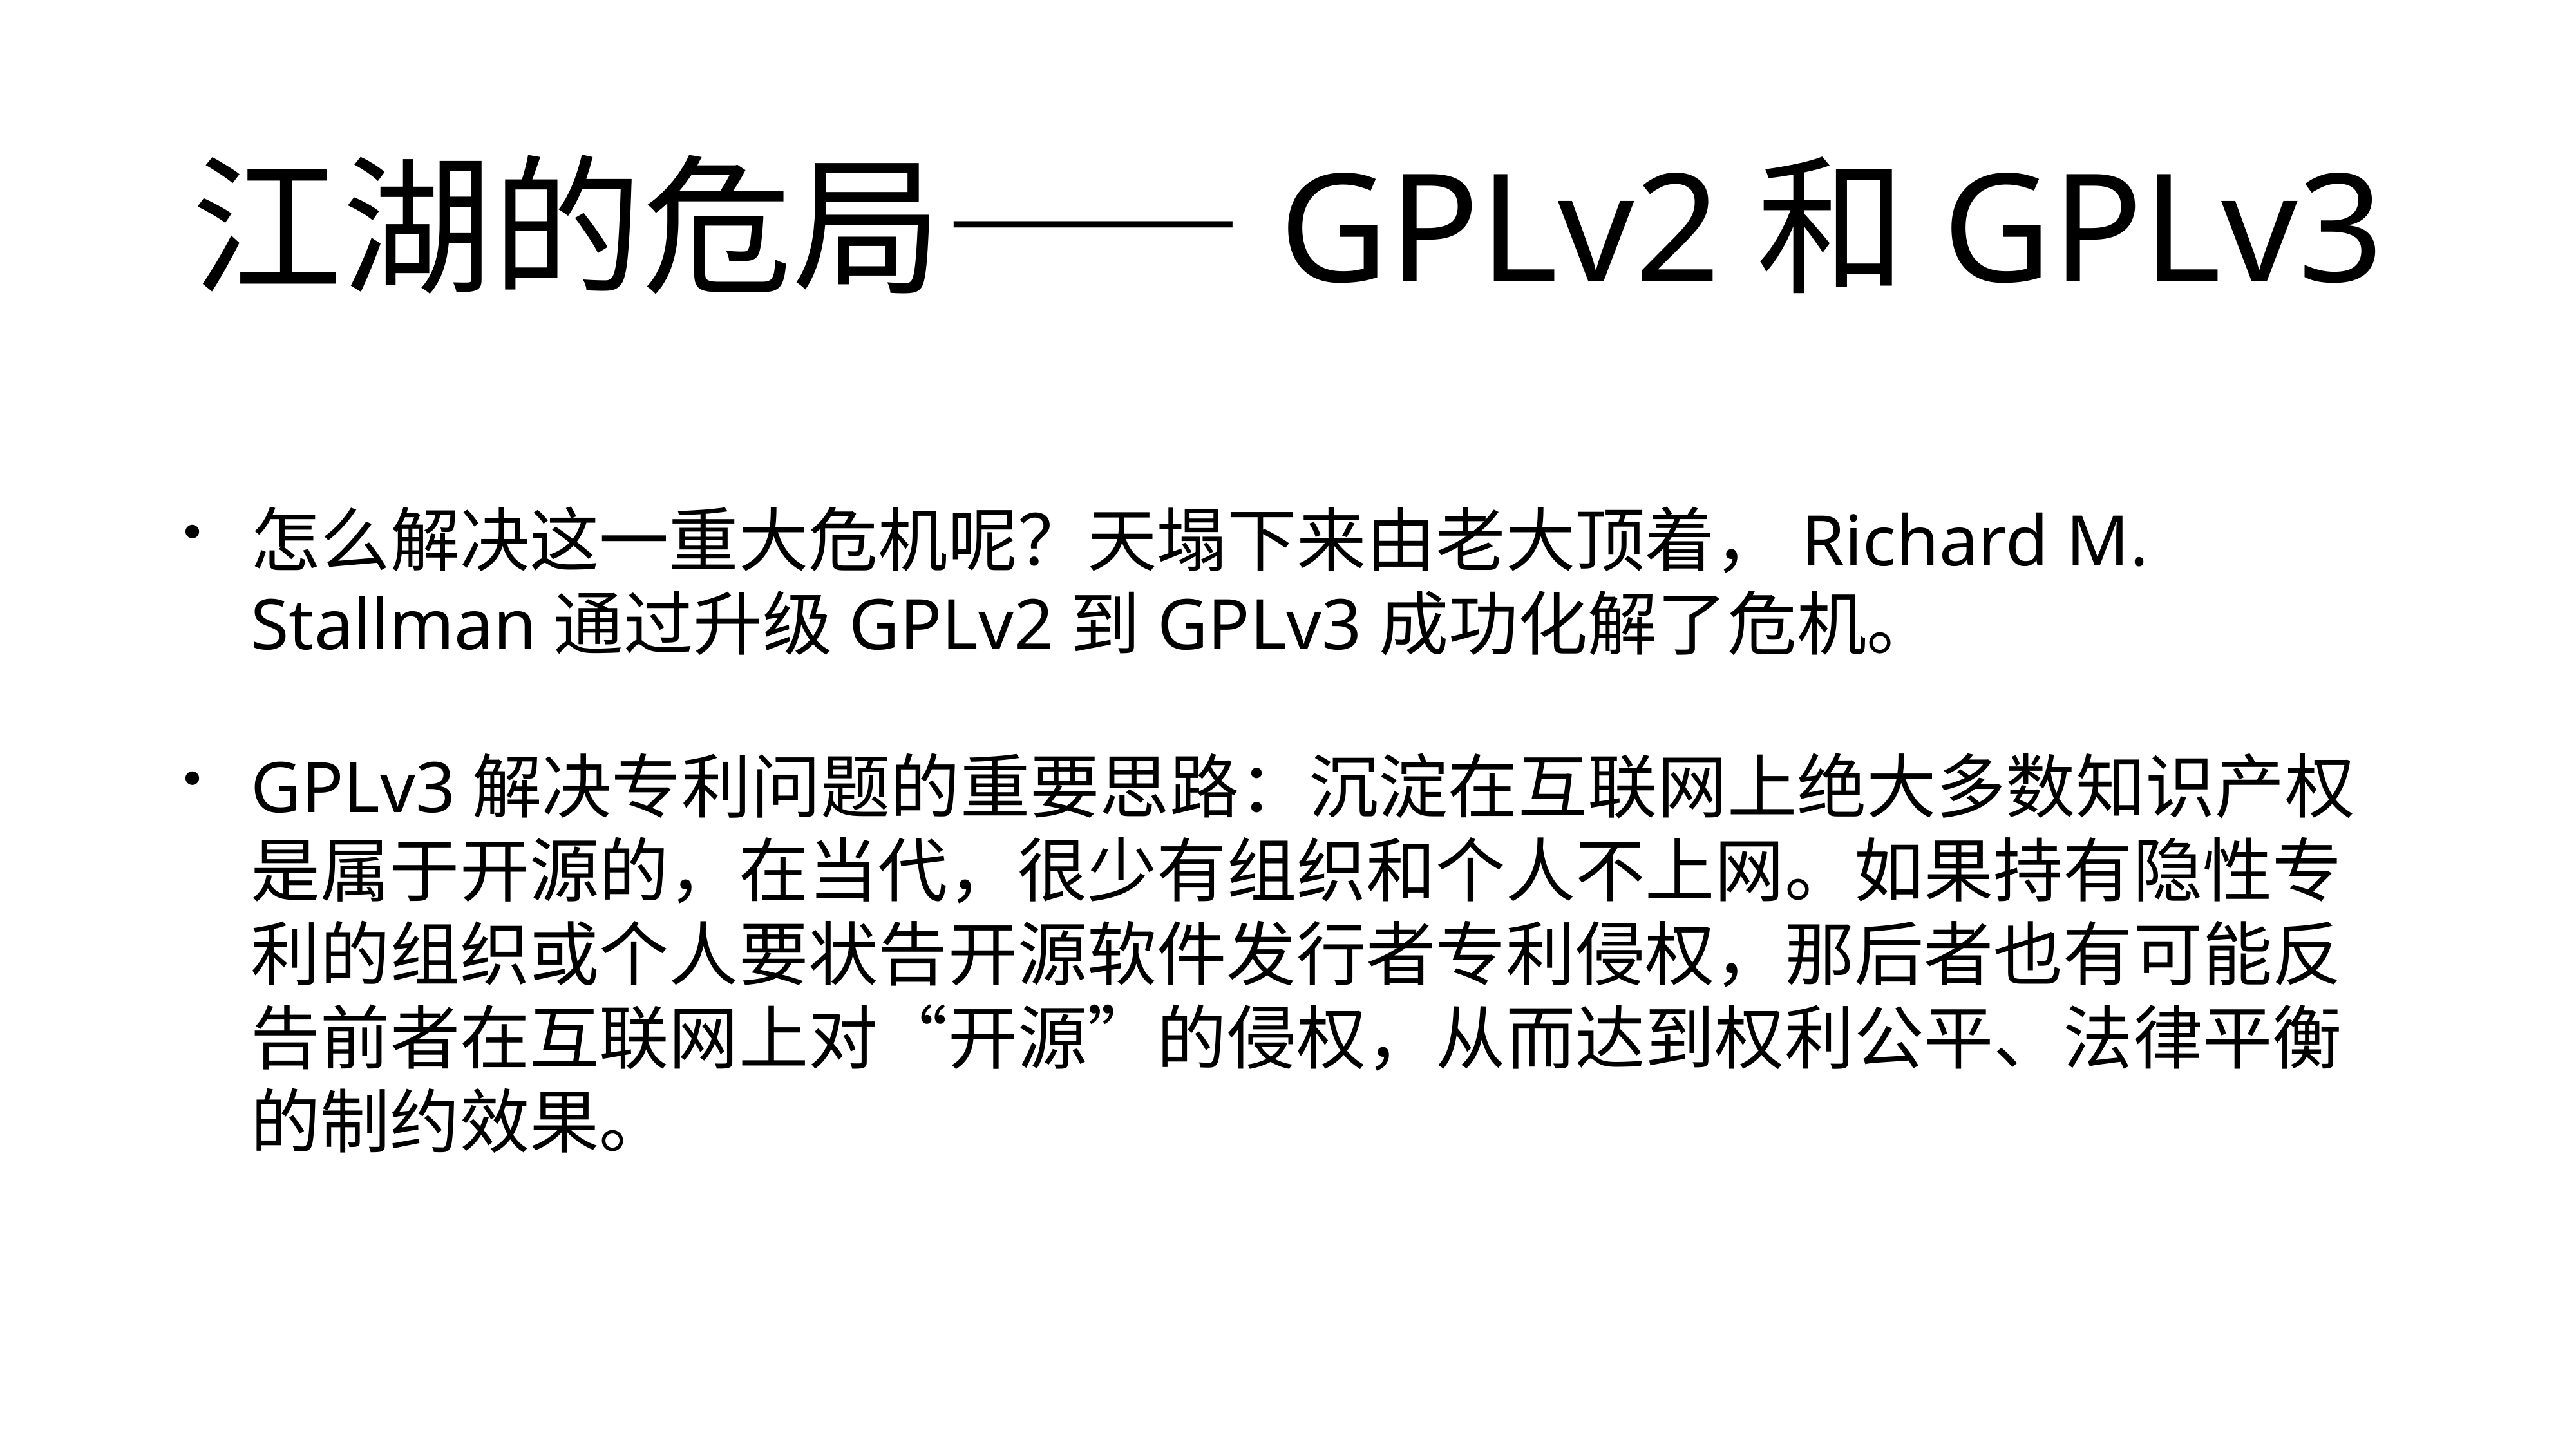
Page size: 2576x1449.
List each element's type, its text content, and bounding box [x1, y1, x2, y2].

list 怎么解决这一重大危机呢？天塌下来由老大顶着，Richard M. Stallman通过升级GPLv2到GPLv3成功化解了危机。 GPLv3解决专利问题的重要思路：沉淀在互联网上绝大多数知识产权是属于开源的，在当代，很少有组织和个人不上网。如果持有隐性专利的组织或个人要状告开源软件发行者专利侵权，那后者也有可能反告前者在互联网上对“开源”的侵权，从而达到权利公平、法律平衡的制约效果。 [178, 341, 2398, 1316]
title 江湖的危局——GPLv2和GPLv3 [178, 100, 2398, 341]
